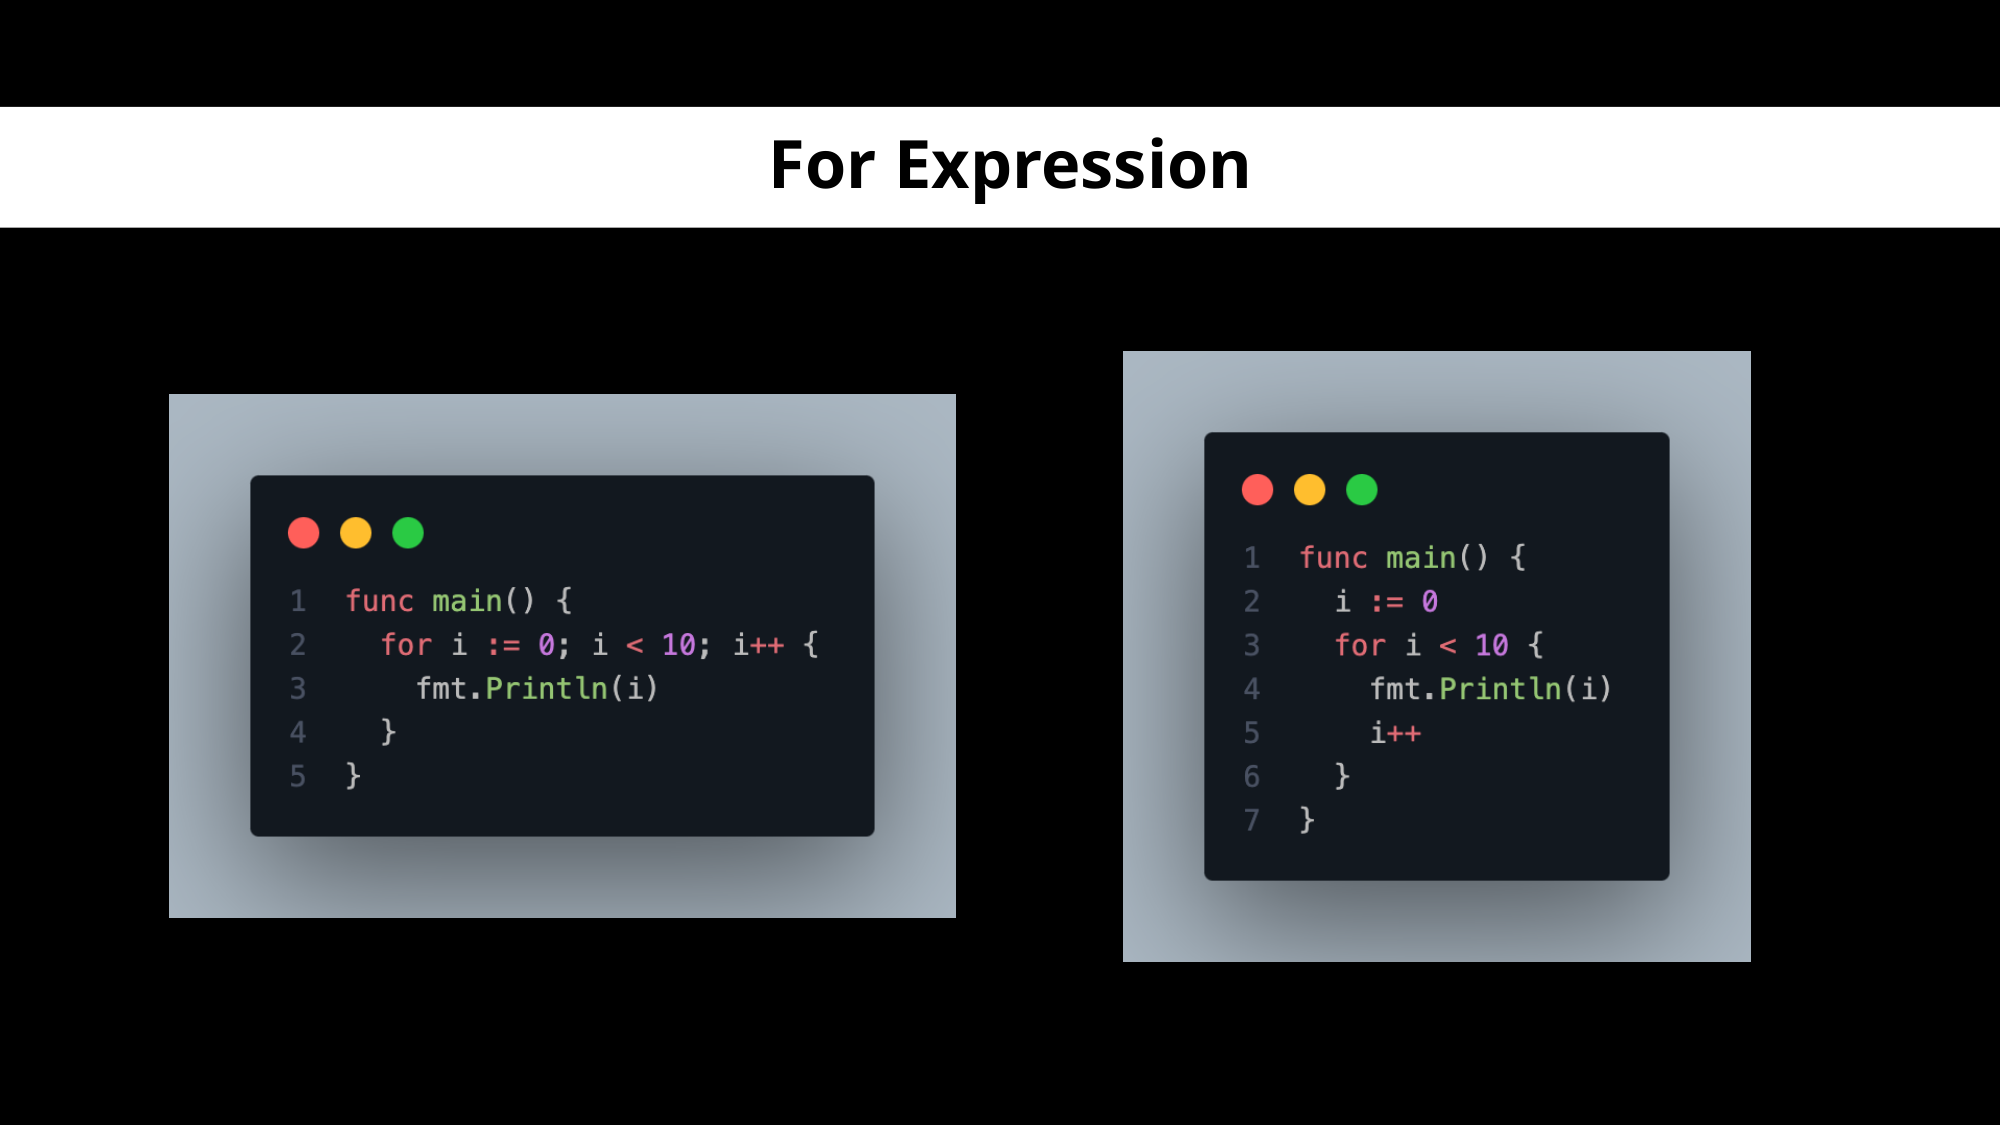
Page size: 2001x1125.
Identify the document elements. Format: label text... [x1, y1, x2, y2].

title For Expression [91, 105, 1931, 228]
picture [1123, 351, 1752, 962]
text_box [0, 106, 2000, 229]
picture [169, 394, 956, 918]
